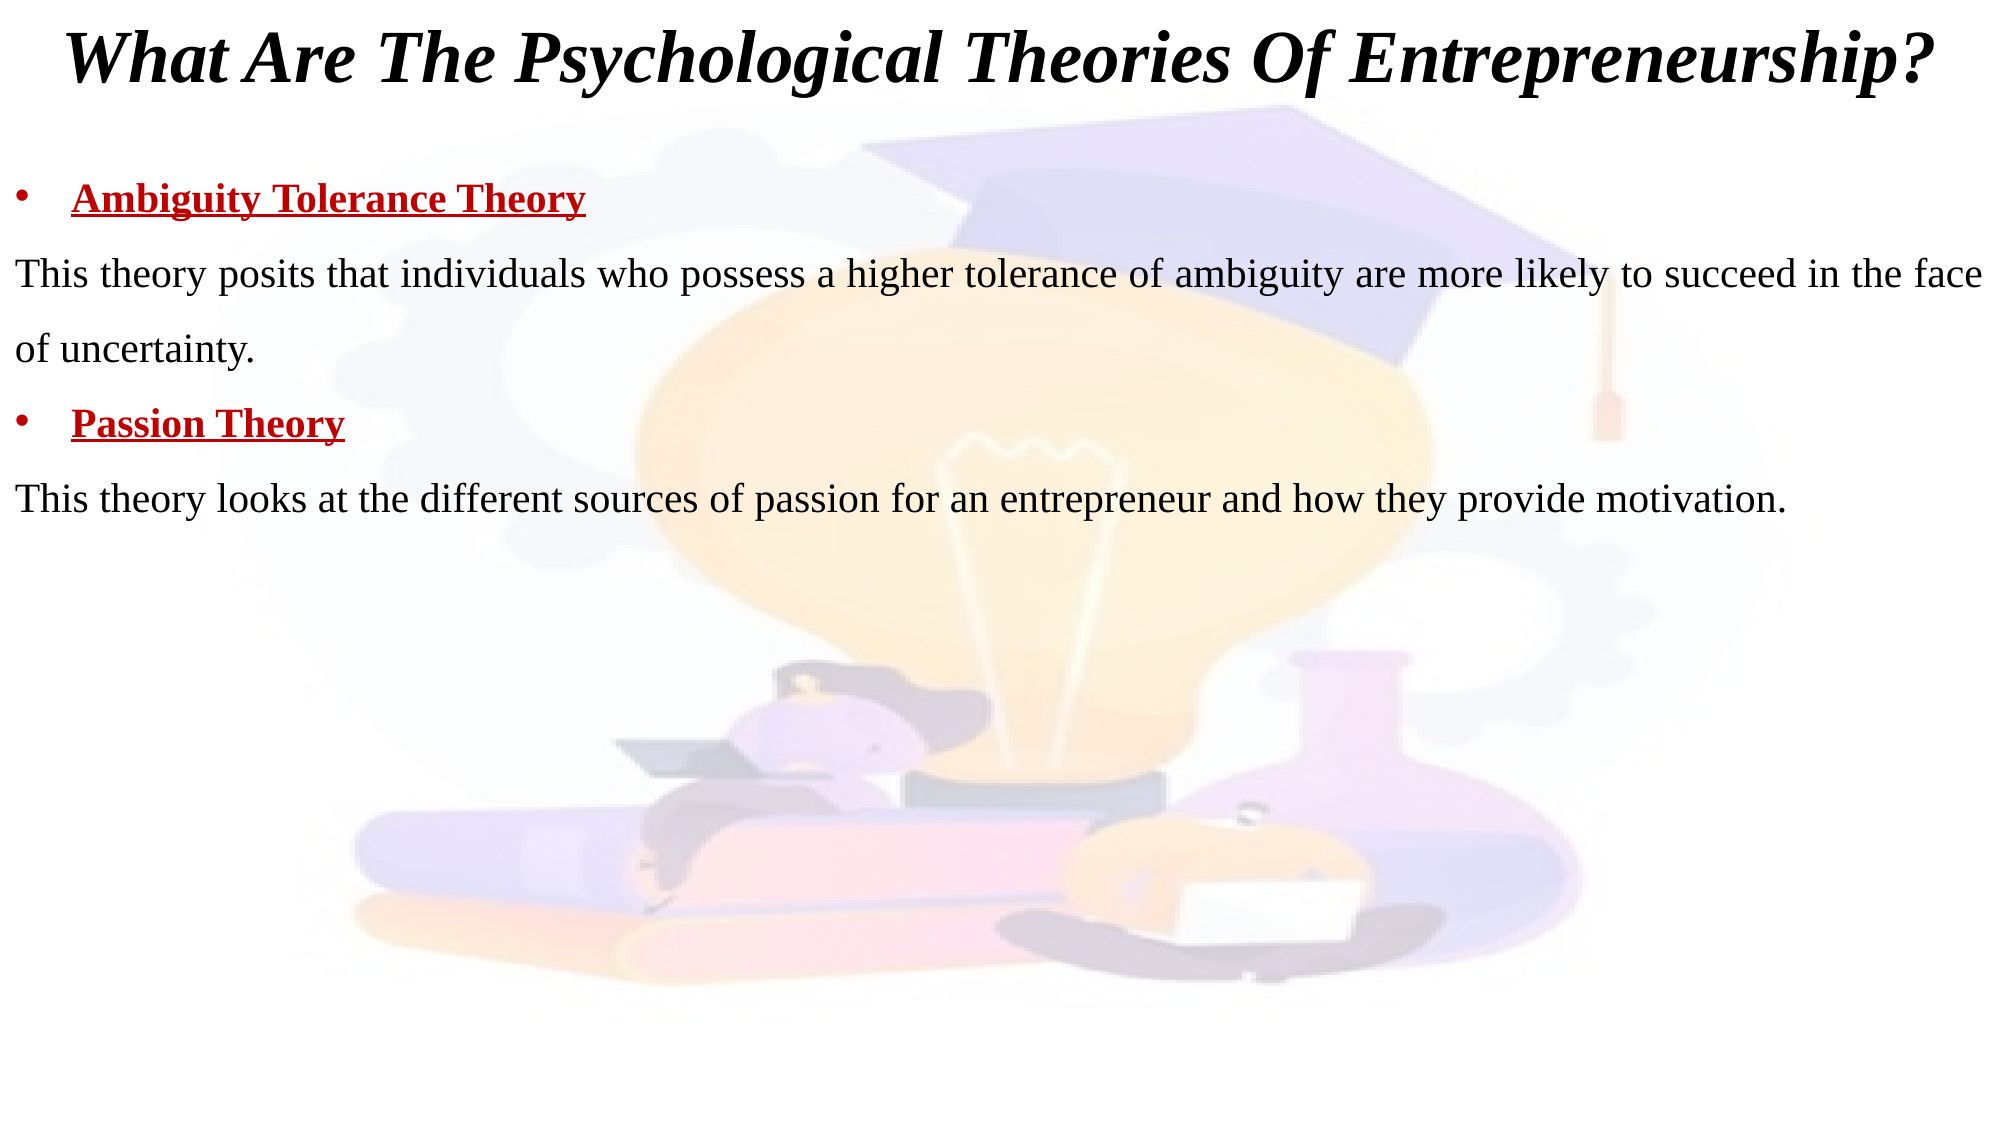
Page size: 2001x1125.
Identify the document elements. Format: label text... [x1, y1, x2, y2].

text_box Ambiguity Tolerance Theory This theory posits that individuals who possess a higher tolerance of ambiguity are more likely to succeed in the face of uncertainty. Passion Theory This theory looks at the different sources of passion for an entrepreneur and how they provide motivation. [0, 138, 2000, 528]
text_box What Are The Psychological Theories Of Entrepreneurship? [30, 0, 1969, 105]
